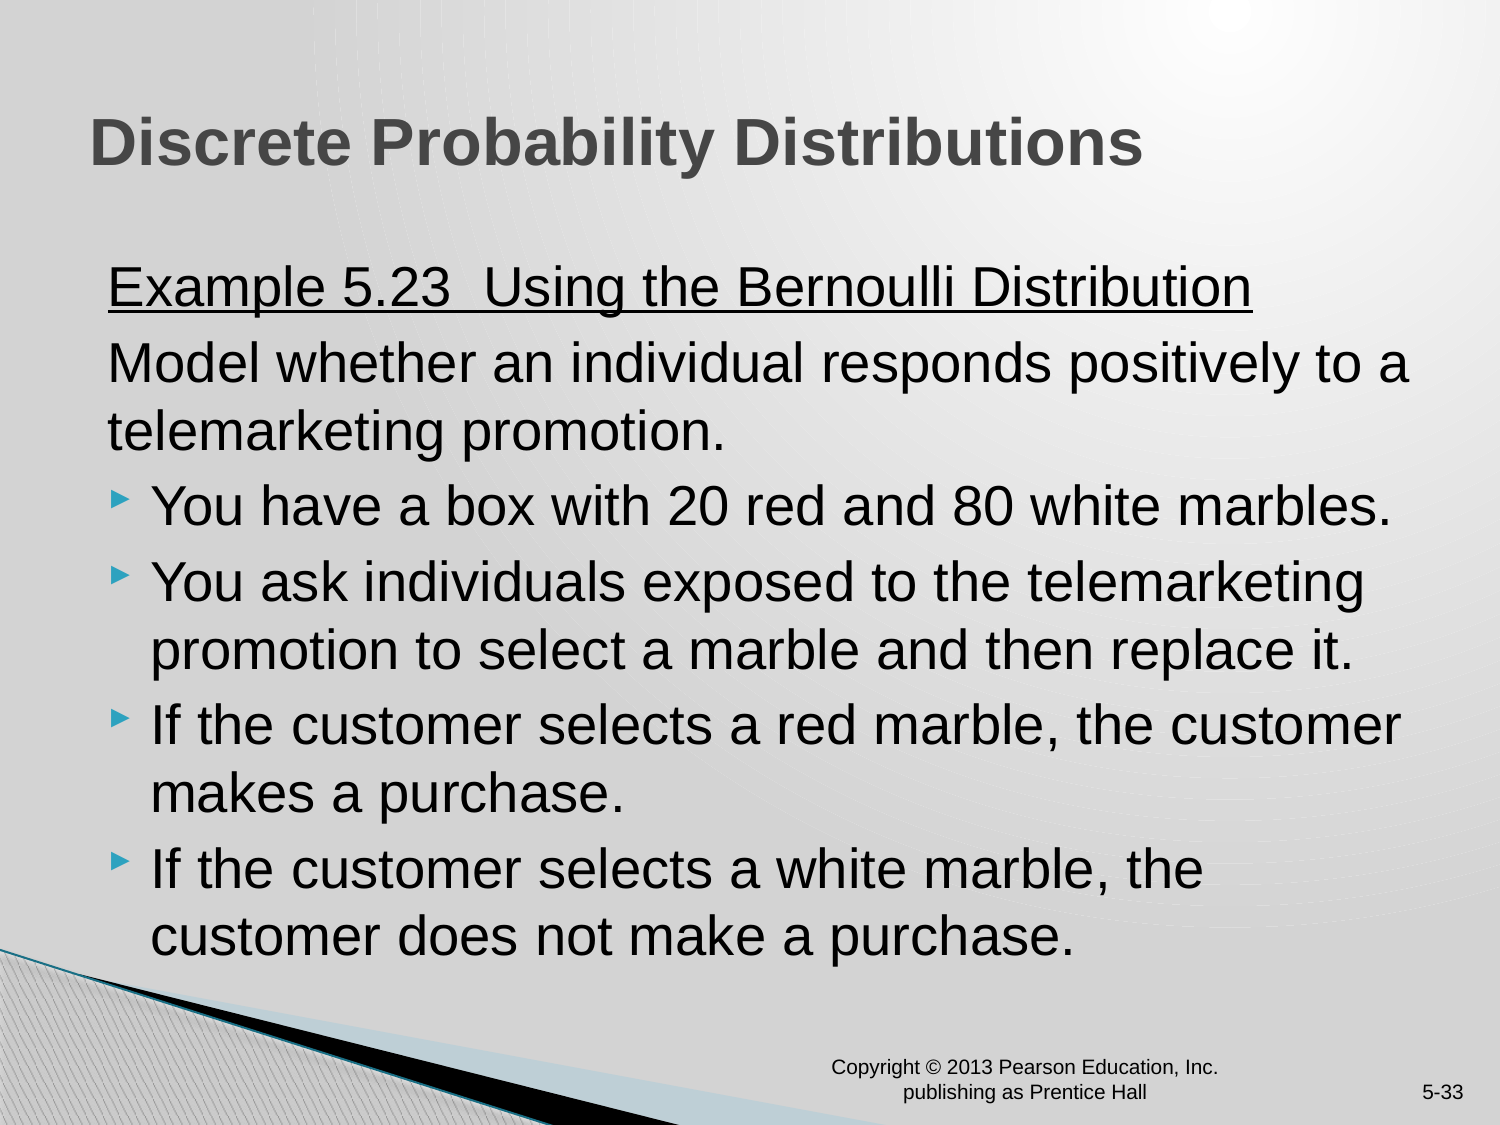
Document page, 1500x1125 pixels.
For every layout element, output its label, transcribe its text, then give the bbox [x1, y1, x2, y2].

list Example 5.23 Using the Bernoulli Distribution Model whether an individual responds positively to a telemarketing promotion. You have a box with 20 red and 80 white marbles. You ask individuals exposed to the telemarketing promotion to select a marble and then replace it. If the customer selects a red marble, the customer makes a purchase. If the customer selects a white marble, the customer does not make a purchase. [74, 242, 1426, 986]
footer Copyright © 2013 Pearson Education, Inc. publishing as Prentice Hall [812, 1051, 1238, 1112]
slide_number 5-33 [1362, 1051, 1479, 1112]
title Discrete Probability Distributions [75, 45, 1425, 233]
